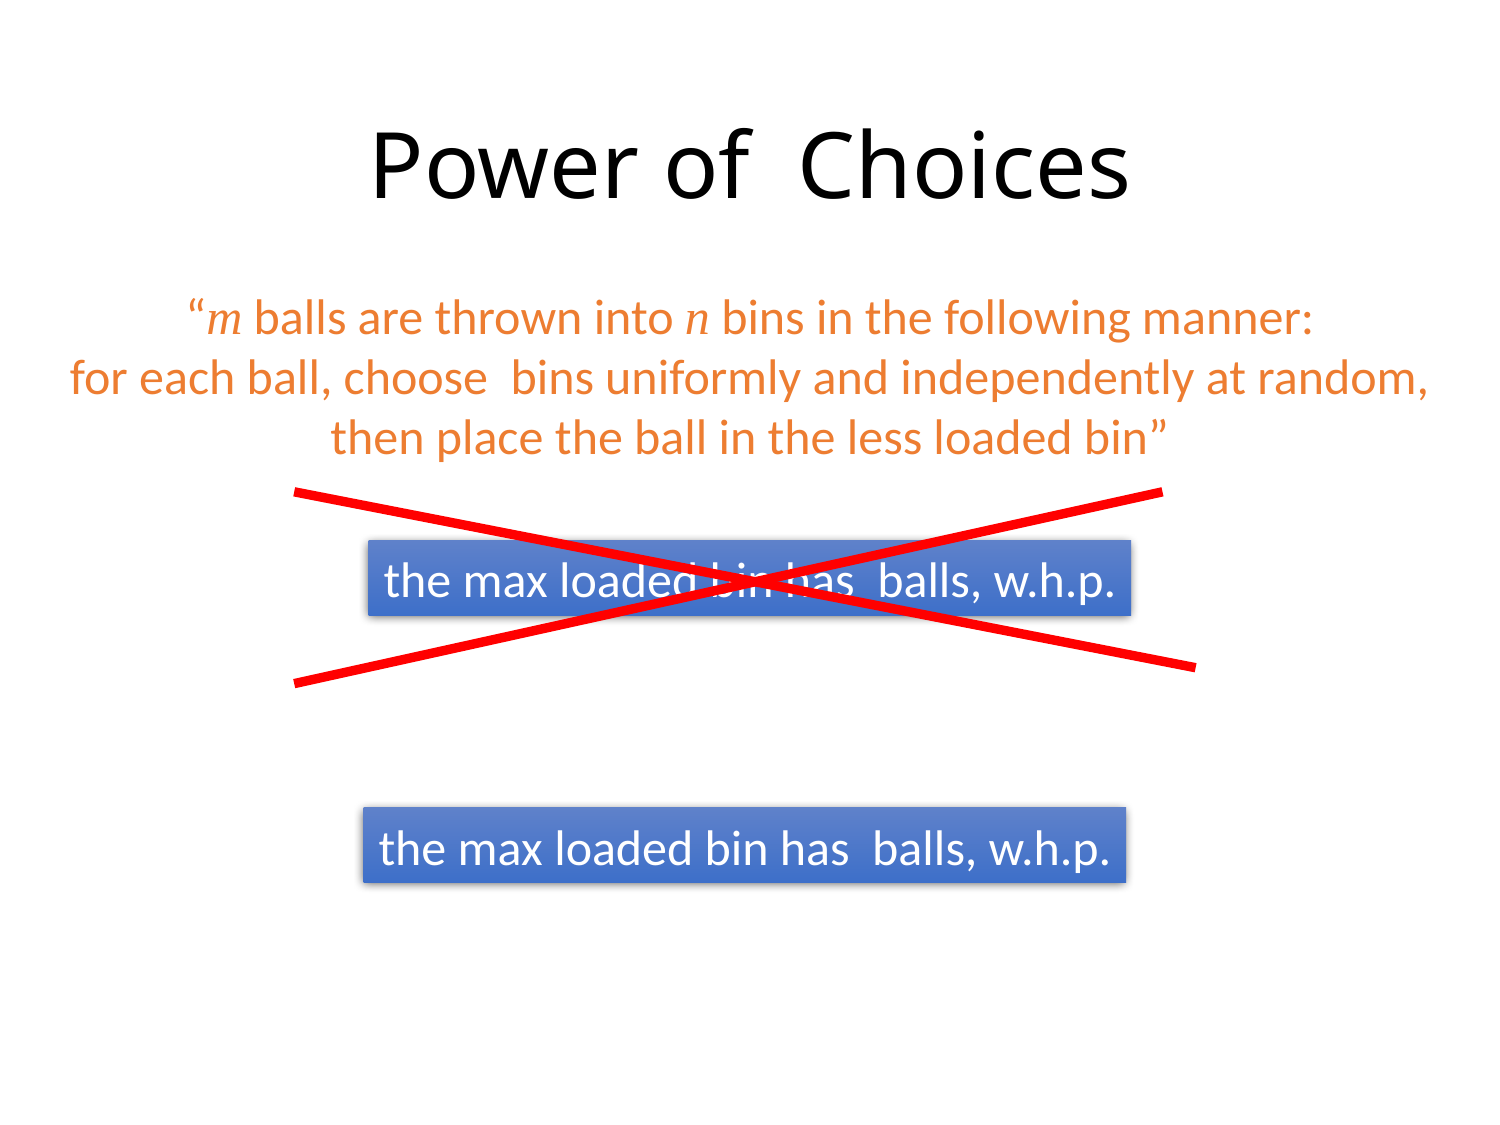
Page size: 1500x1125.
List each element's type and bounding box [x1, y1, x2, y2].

text_box [294, 491, 1196, 684]
